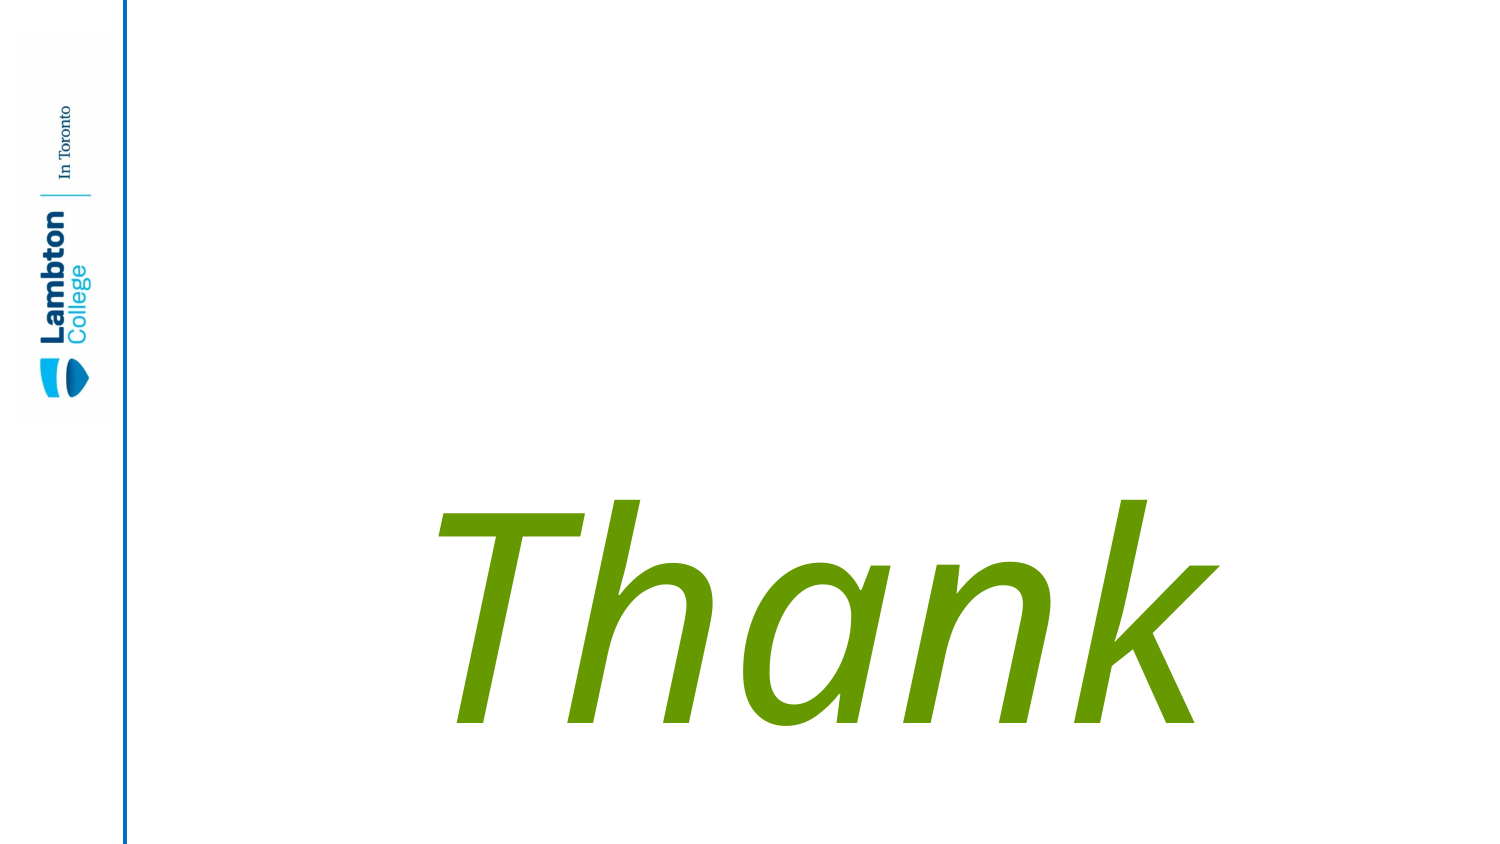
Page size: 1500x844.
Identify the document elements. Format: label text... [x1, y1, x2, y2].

picture [18, 33, 113, 422]
subtitle Thank you [139, 282, 1486, 583]
